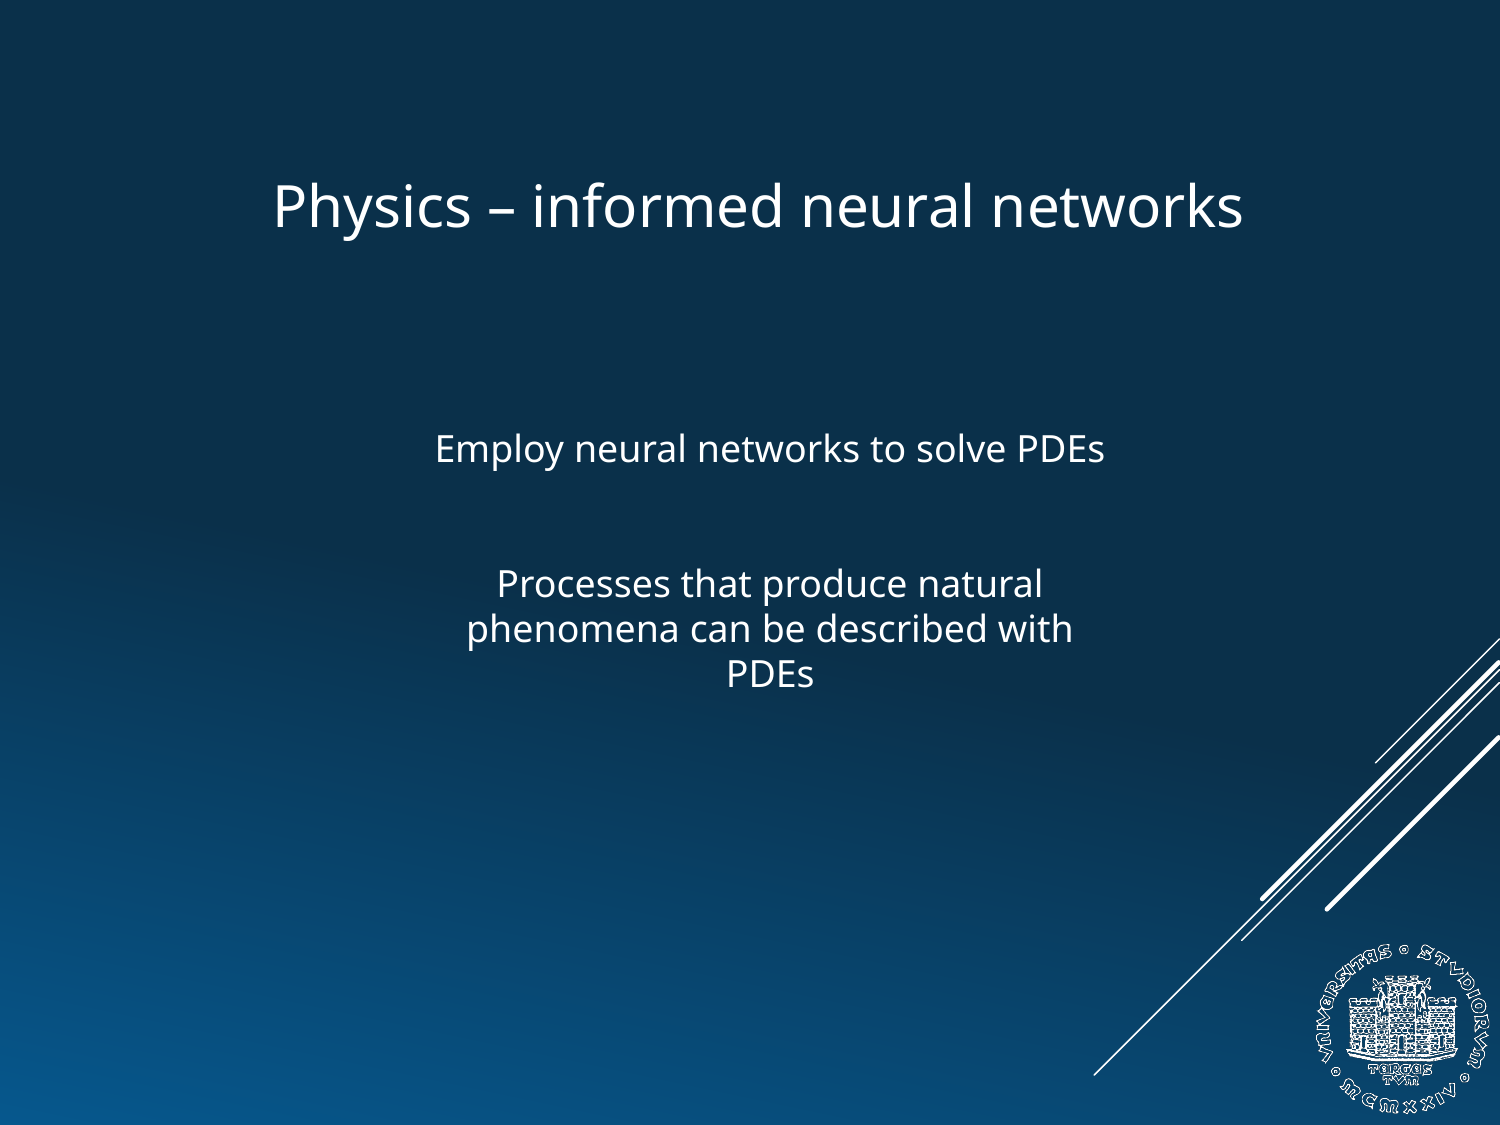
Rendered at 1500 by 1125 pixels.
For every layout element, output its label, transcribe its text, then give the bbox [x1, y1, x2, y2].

text_box Employ neural networks to solve PDEs Processes that produce natural phenomena can be described with PDEs [413, 417, 1128, 703]
list [208, 161, 517, 1064]
text_box Physics – informed neural networks [257, 162, 1283, 247]
picture [1306, 932, 1500, 1125]
